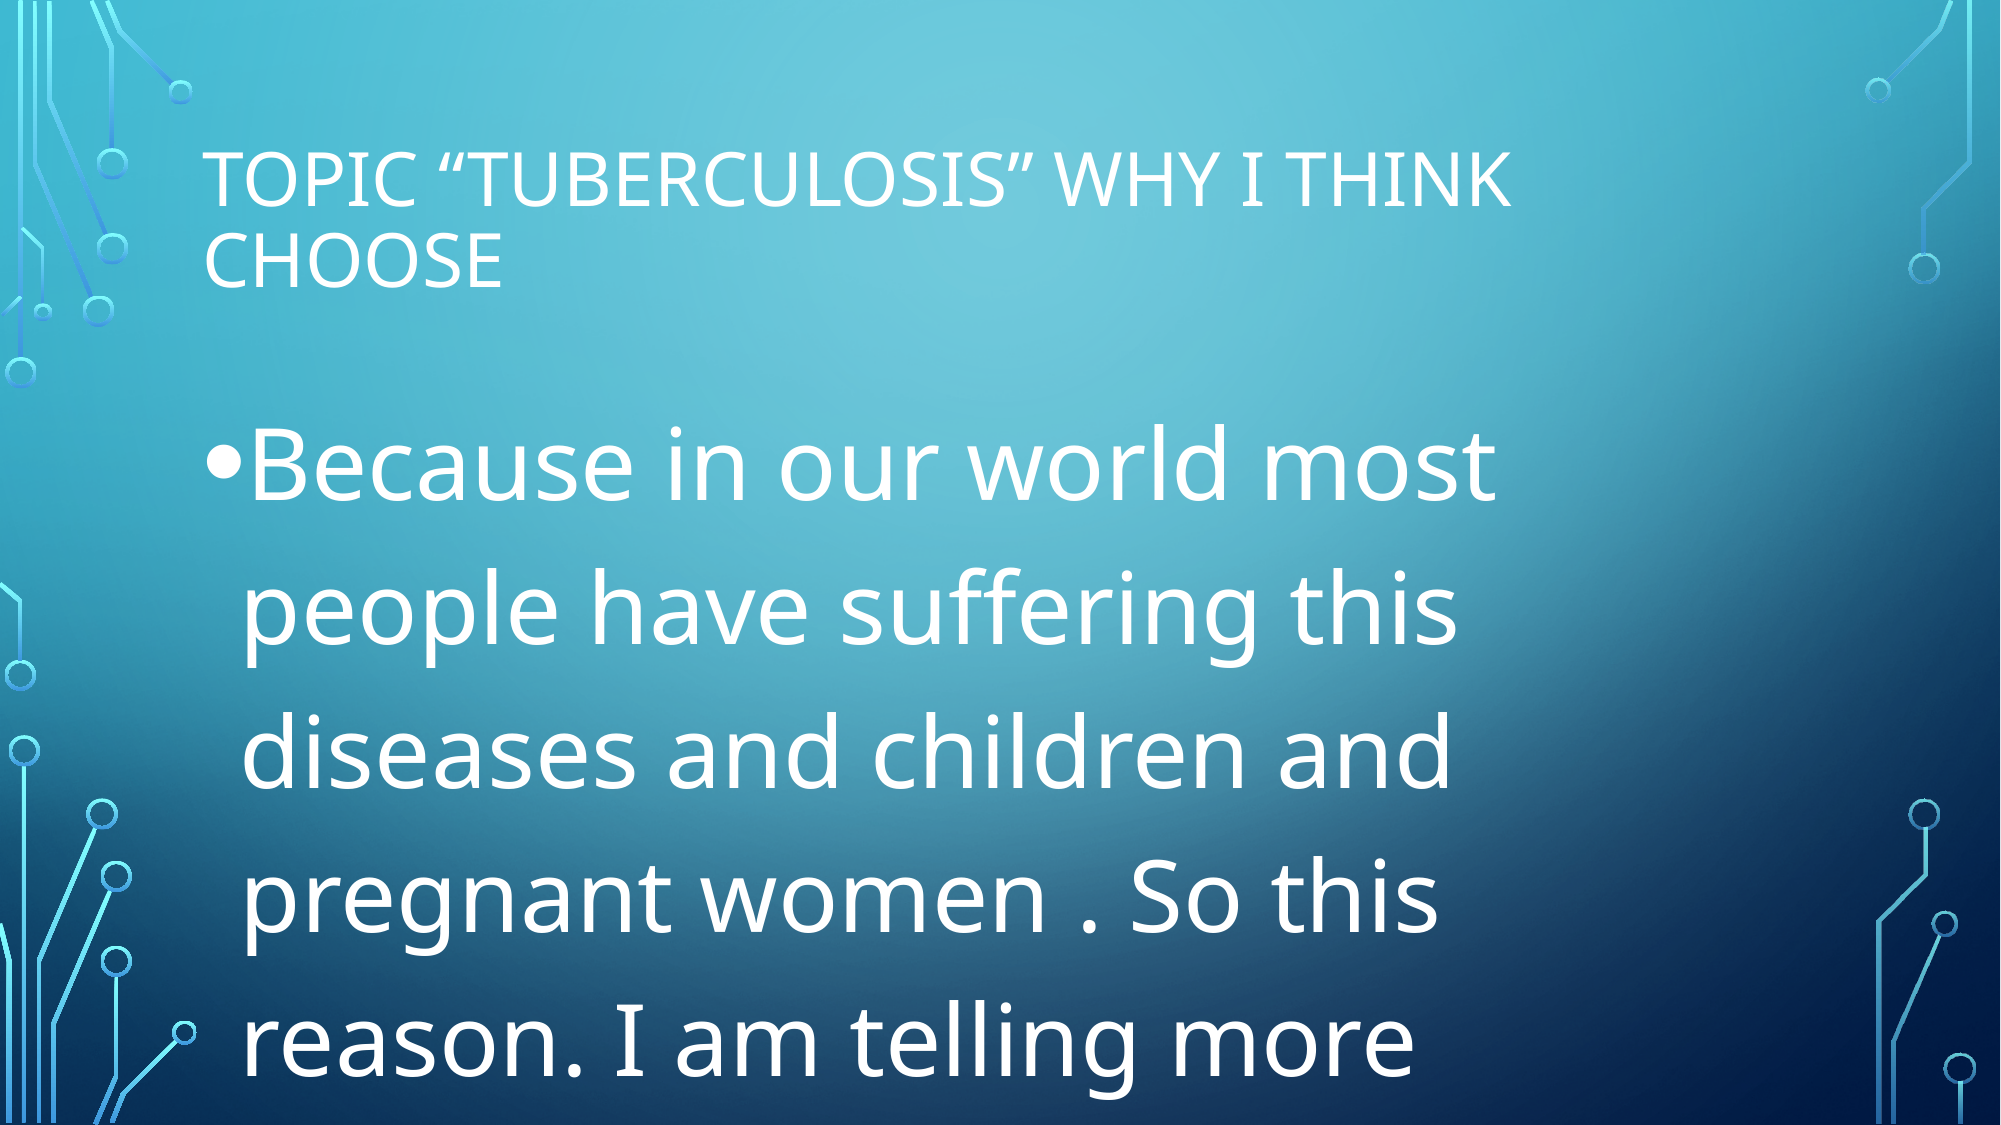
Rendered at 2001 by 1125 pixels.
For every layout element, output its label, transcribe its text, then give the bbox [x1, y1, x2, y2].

list Because in our world most people have suffering this diseases and children and pregnant women . So this reason. I am telling more person how to save it. [187, 369, 1774, 1042]
title topic “tuberculosis” Why I think choose [187, 101, 1813, 344]
